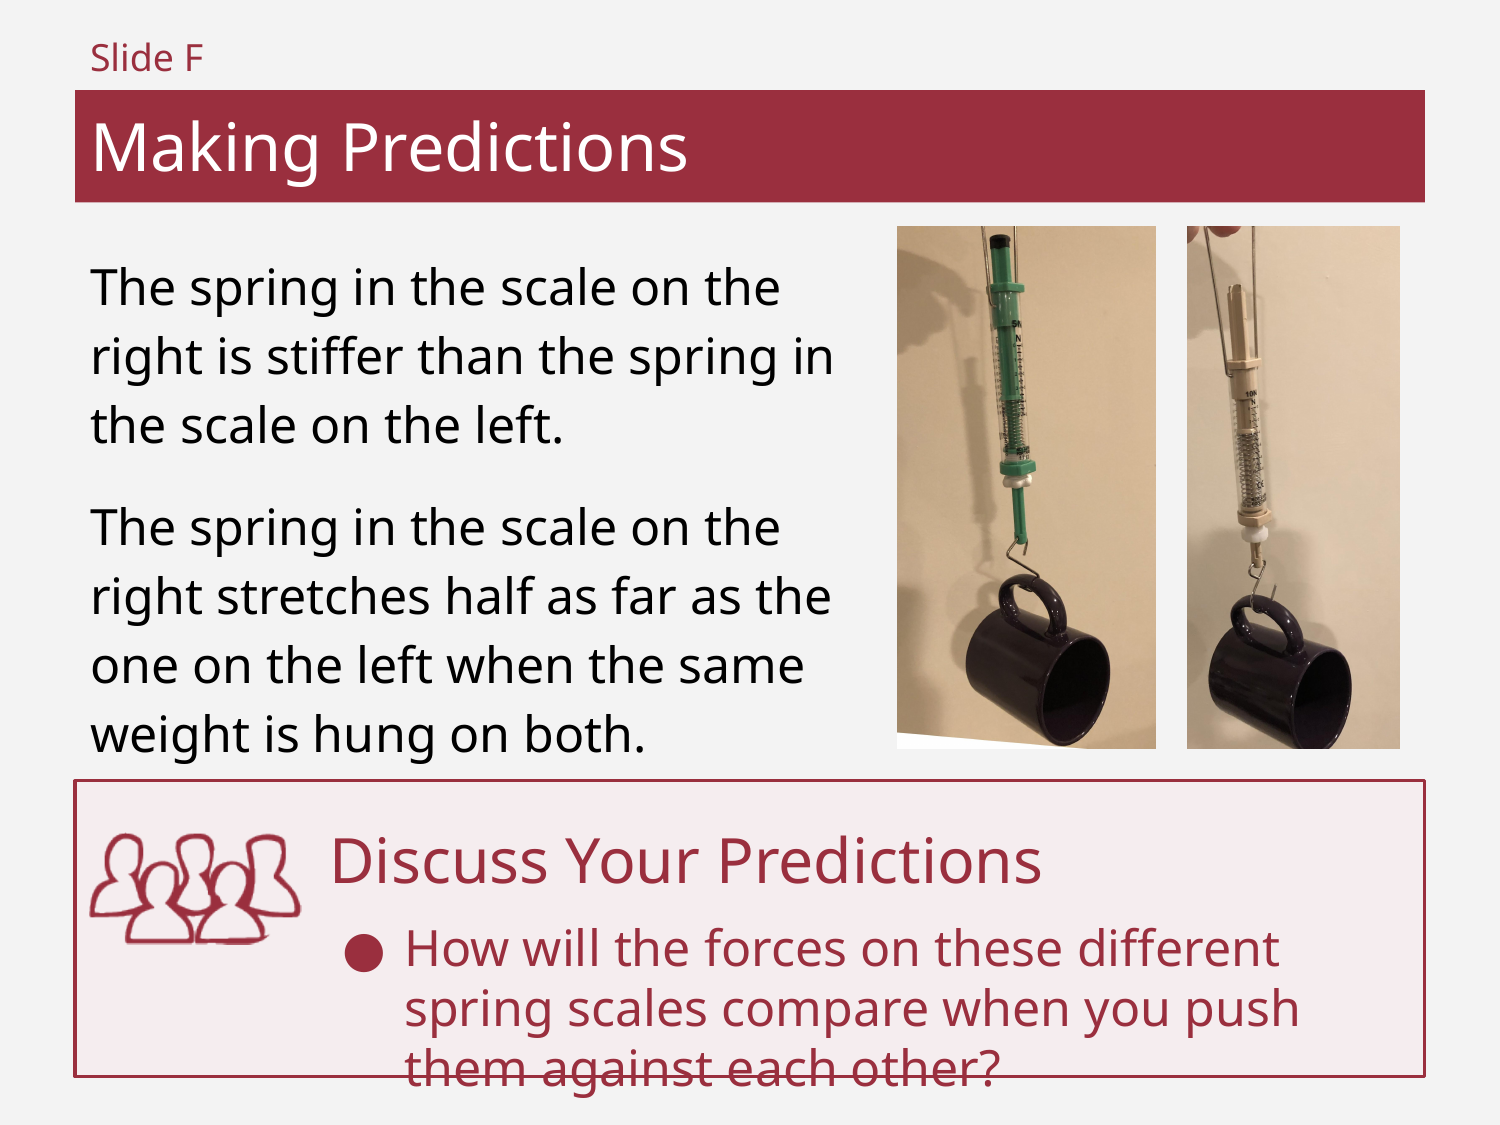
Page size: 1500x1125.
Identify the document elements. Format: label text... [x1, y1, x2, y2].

picture [89, 832, 303, 946]
picture [897, 226, 1157, 750]
text_box Discuss Your Predictions How will the forces on these different spring scales compare when you push them against each other? [329, 820, 1401, 945]
text_box [74, 780, 1425, 1077]
subtitle Slide F [75, 12, 592, 90]
title Making Predictions [75, 90, 1425, 203]
picture [1186, 226, 1400, 750]
text_box The spring in the scale on the right is stiffer than the spring in the scale on the left. The spring in the scale on the right stretches half as far as the one on the left when the same weight is hung on both. [75, 231, 869, 528]
